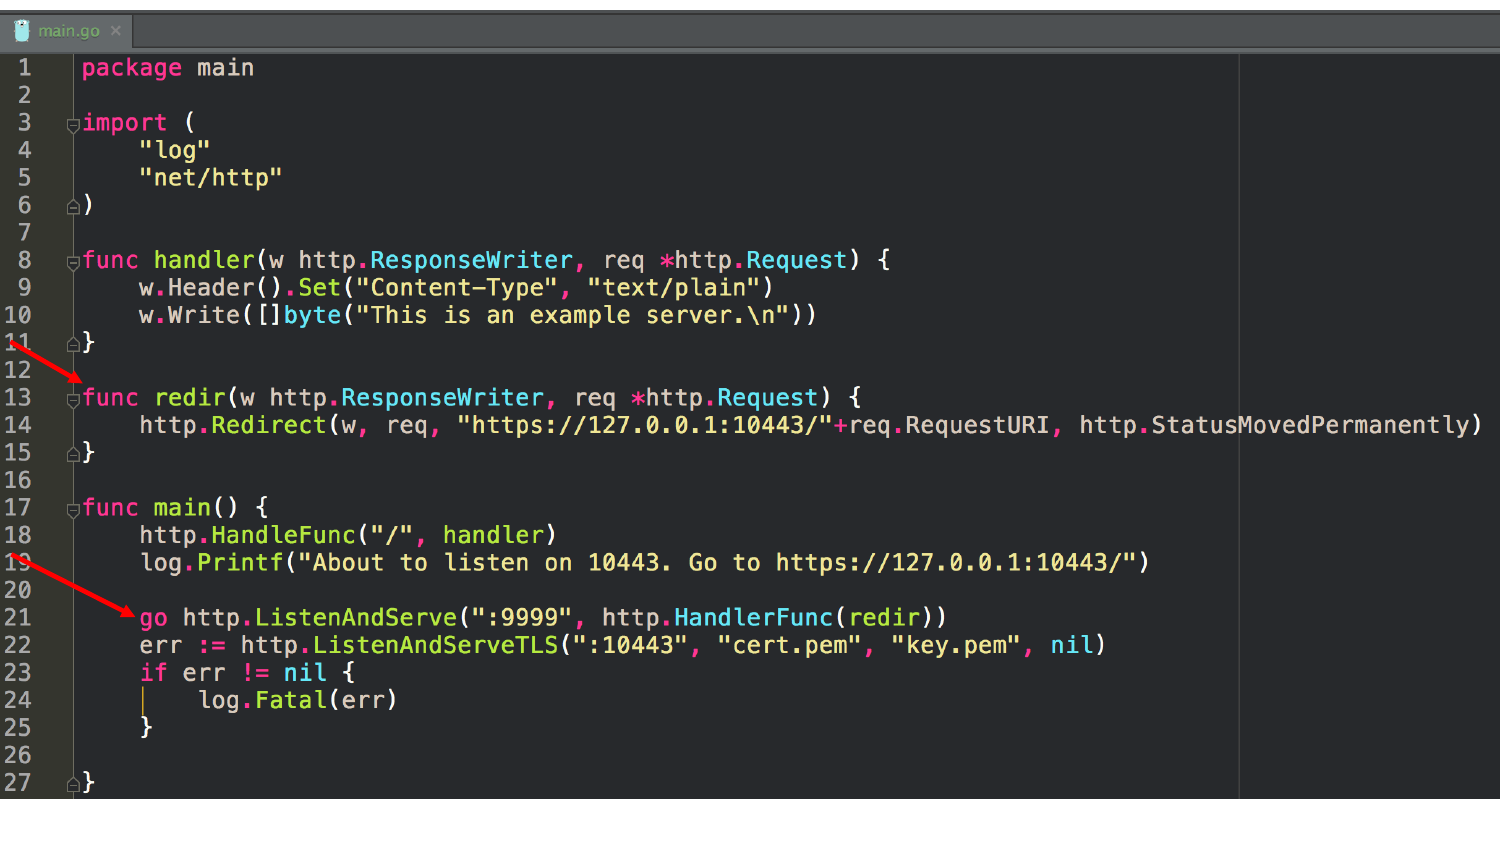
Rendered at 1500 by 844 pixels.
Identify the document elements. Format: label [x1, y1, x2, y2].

picture [0, 10, 1500, 800]
text_box [10, 341, 83, 384]
text_box [11, 554, 136, 618]
